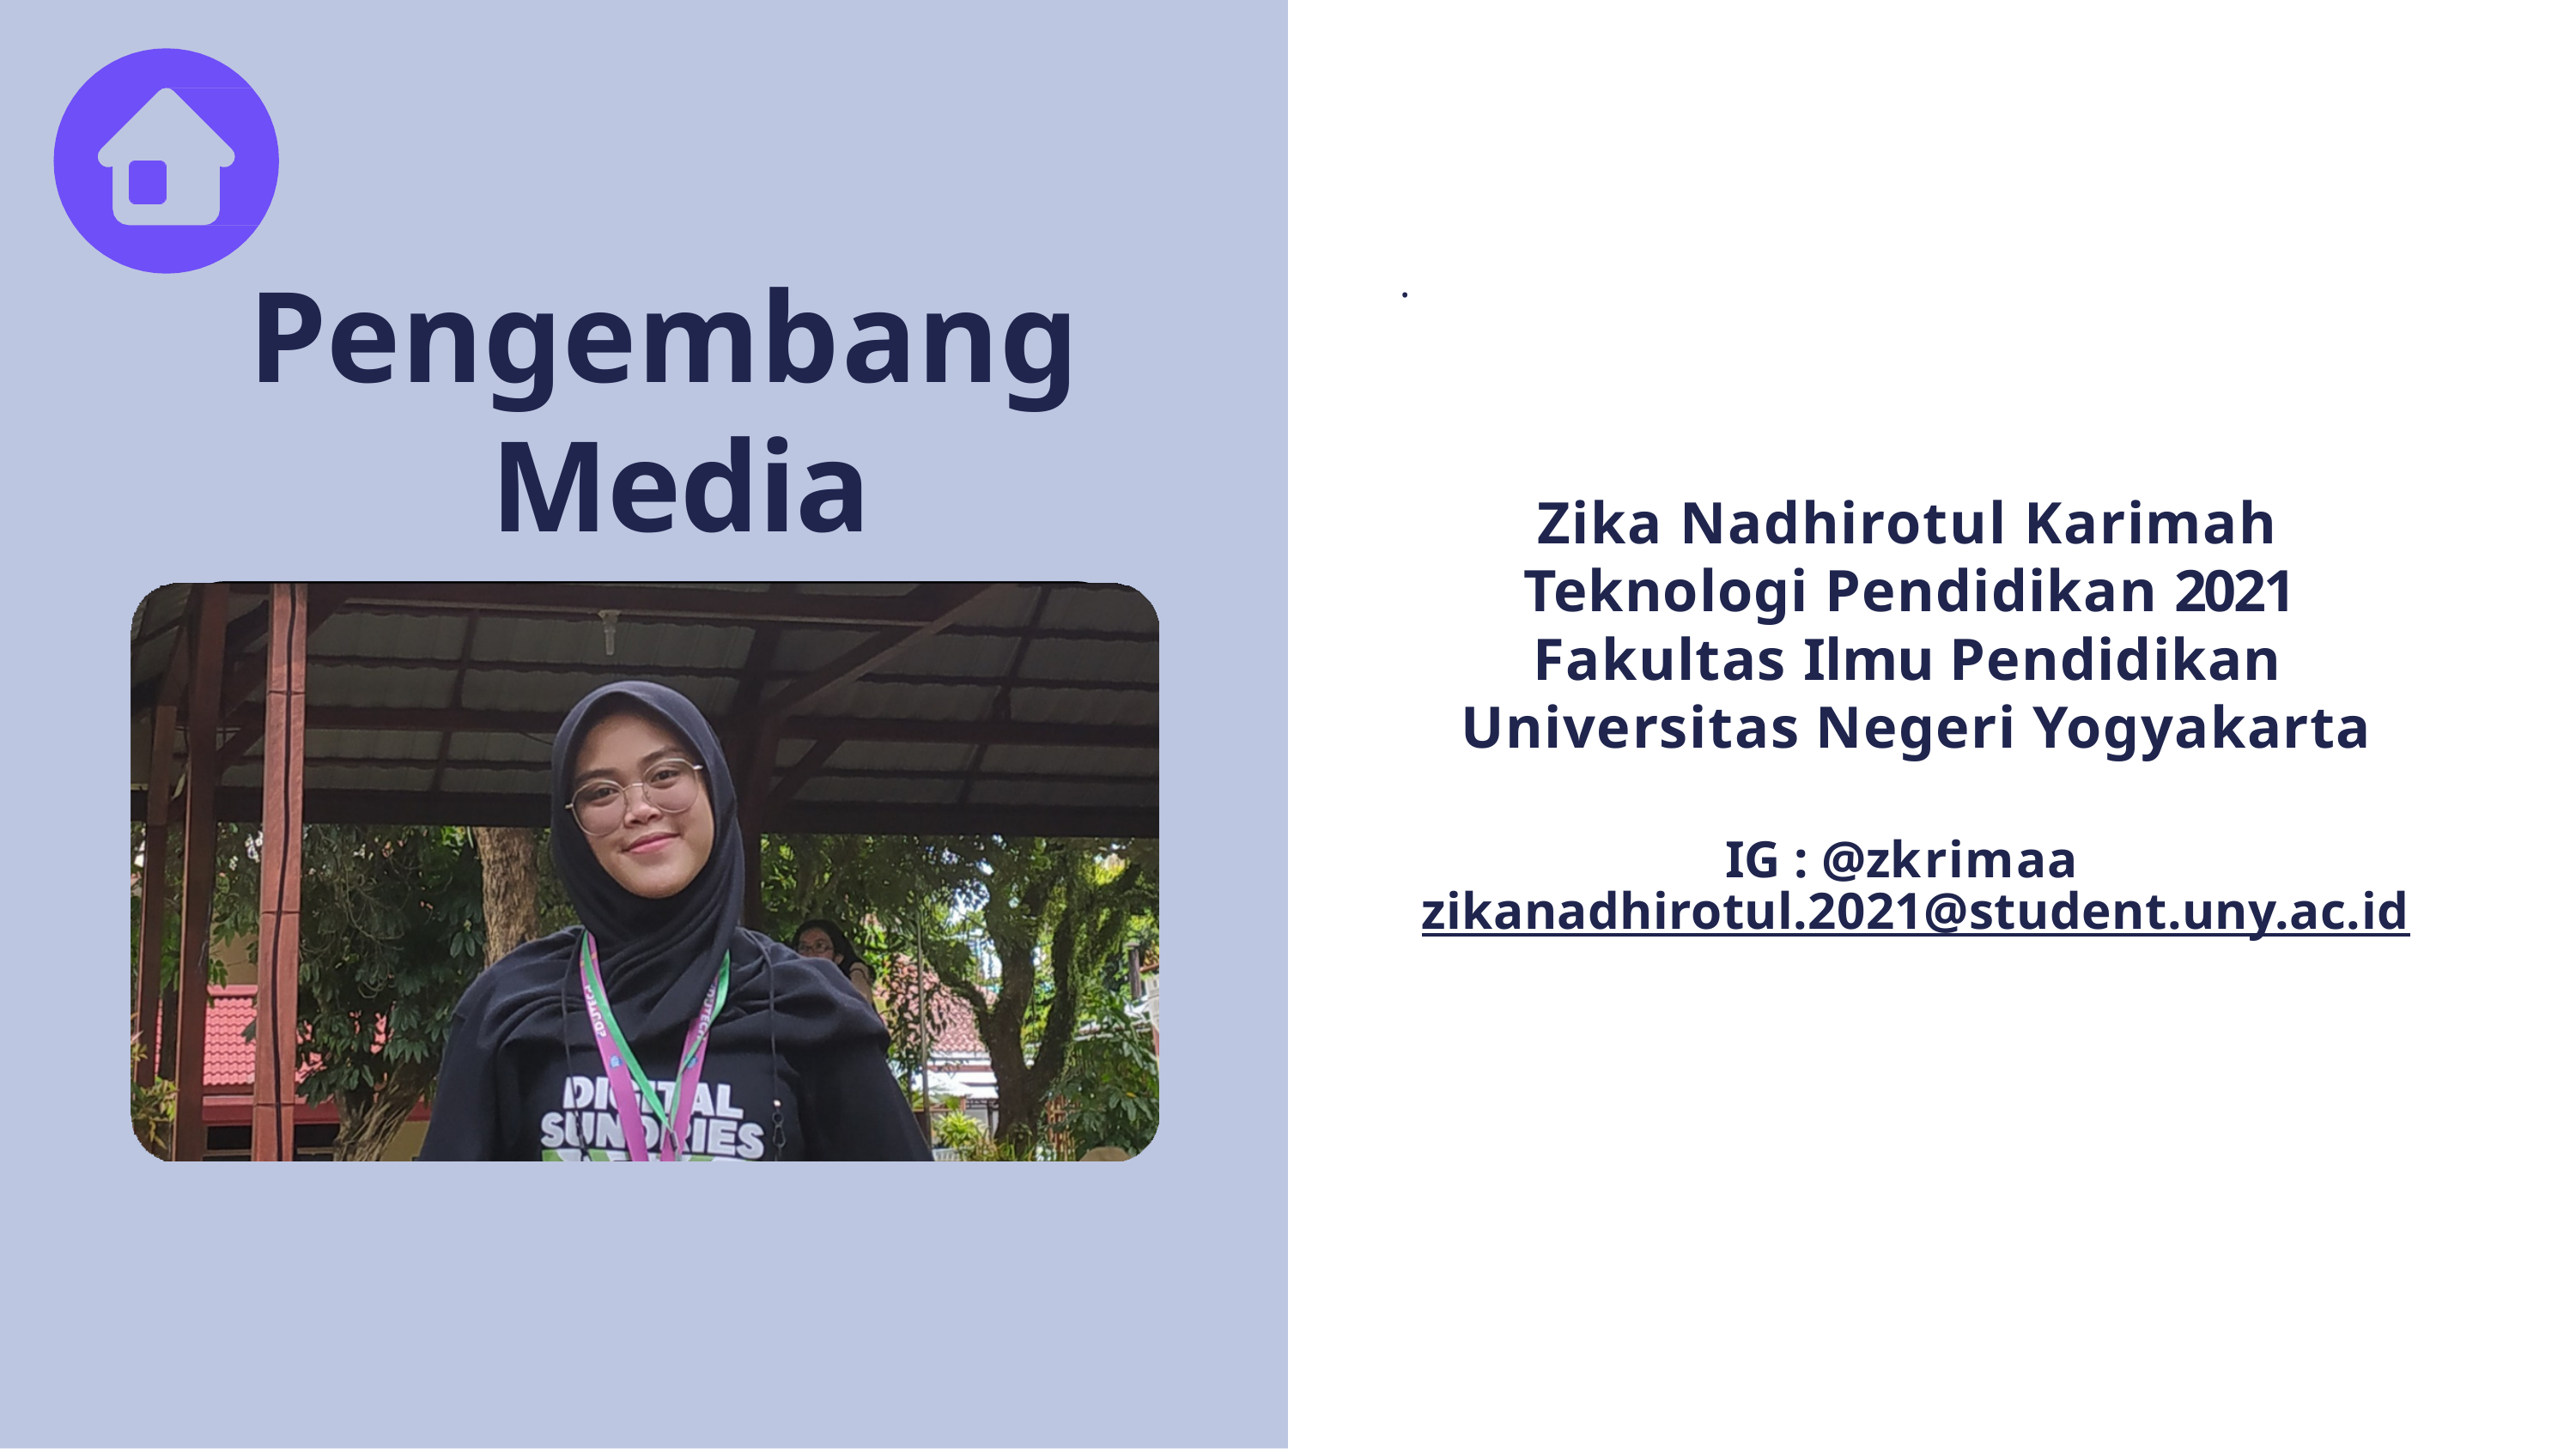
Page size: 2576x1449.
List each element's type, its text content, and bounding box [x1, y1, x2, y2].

picture [129, 581, 1159, 1161]
text_box Zika Nadhirotul Karimah Teknologi Pendidikan 2021 Fakultas Ilmu Pendidikan Universitas Negeri Yogyakarta IG : @zkrimaa zikanadhirotul.2021@student.uny.ac.id [1409, 482, 2421, 948]
text_box . [1398, 256, 1410, 306]
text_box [53, 48, 280, 274]
title Pengembang Media [246, 253, 1088, 557]
